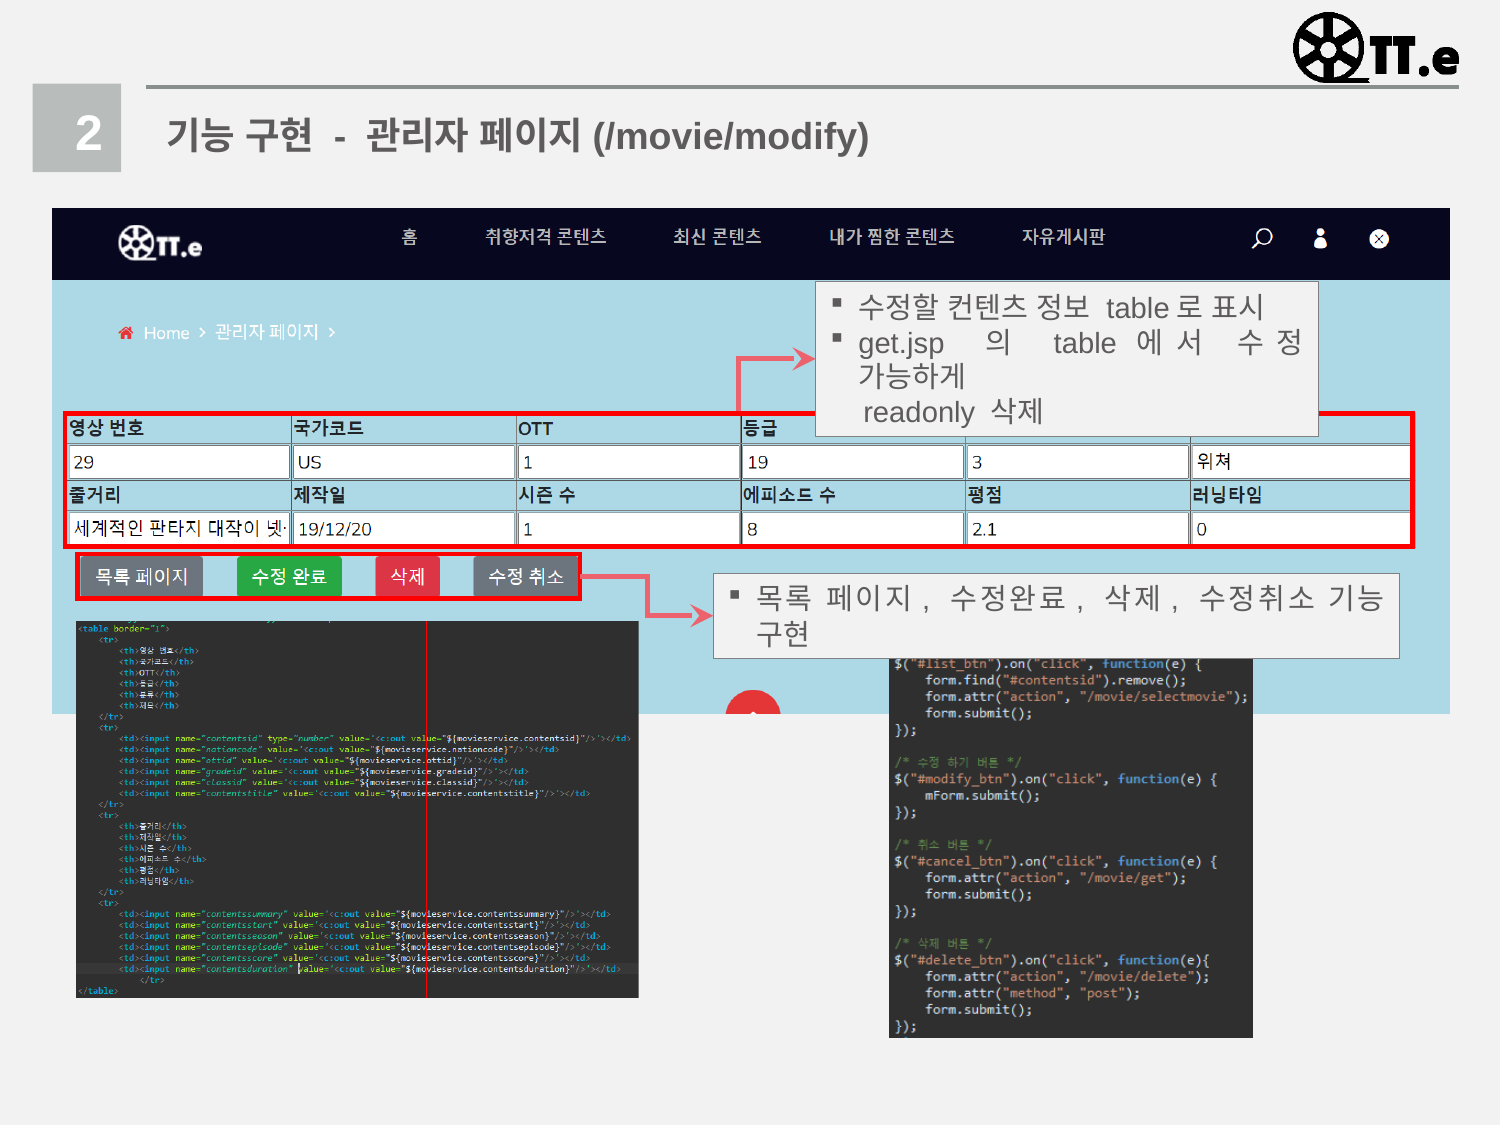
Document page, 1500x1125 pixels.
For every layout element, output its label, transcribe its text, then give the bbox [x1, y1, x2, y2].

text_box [741, 339, 813, 417]
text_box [579, 576, 714, 599]
picture [52, 208, 1450, 1038]
text_box 2 [60, 93, 93, 168]
picture [1293, 12, 1459, 83]
text_box 기능 구현 - 관리자 페이지(/movie/modify) [151, 105, 885, 165]
text_box [32, 82, 122, 173]
